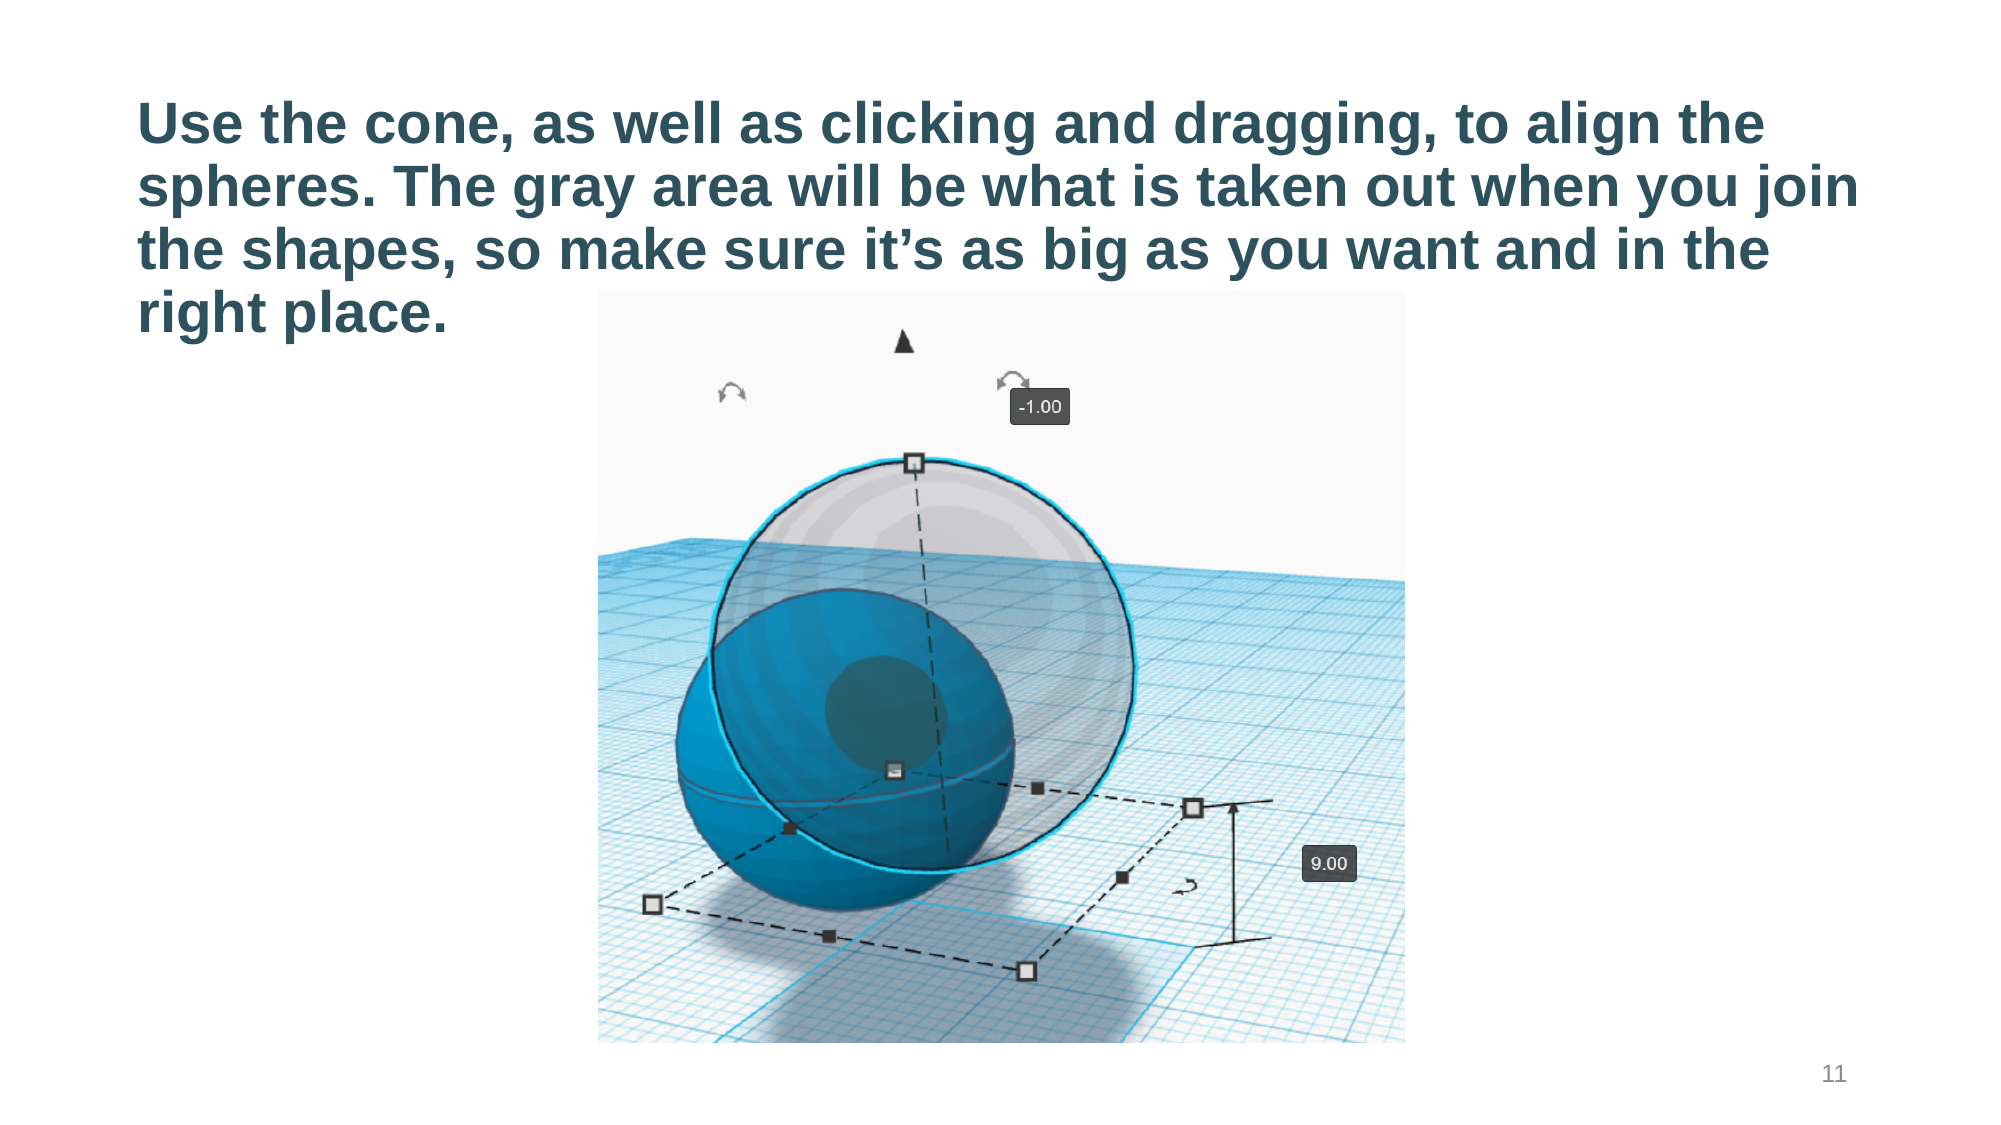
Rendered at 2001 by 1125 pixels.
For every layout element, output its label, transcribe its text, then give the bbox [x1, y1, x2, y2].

slide_number 11 [1412, 1042, 1863, 1103]
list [598, 291, 1405, 1043]
title Use the cone, as well as clicking and dragging, to align the spheres. The gray area will be what is taken out when you join the shapes, so make sure it’s as big as you want and in the right place. [137, 93, 1867, 237]
